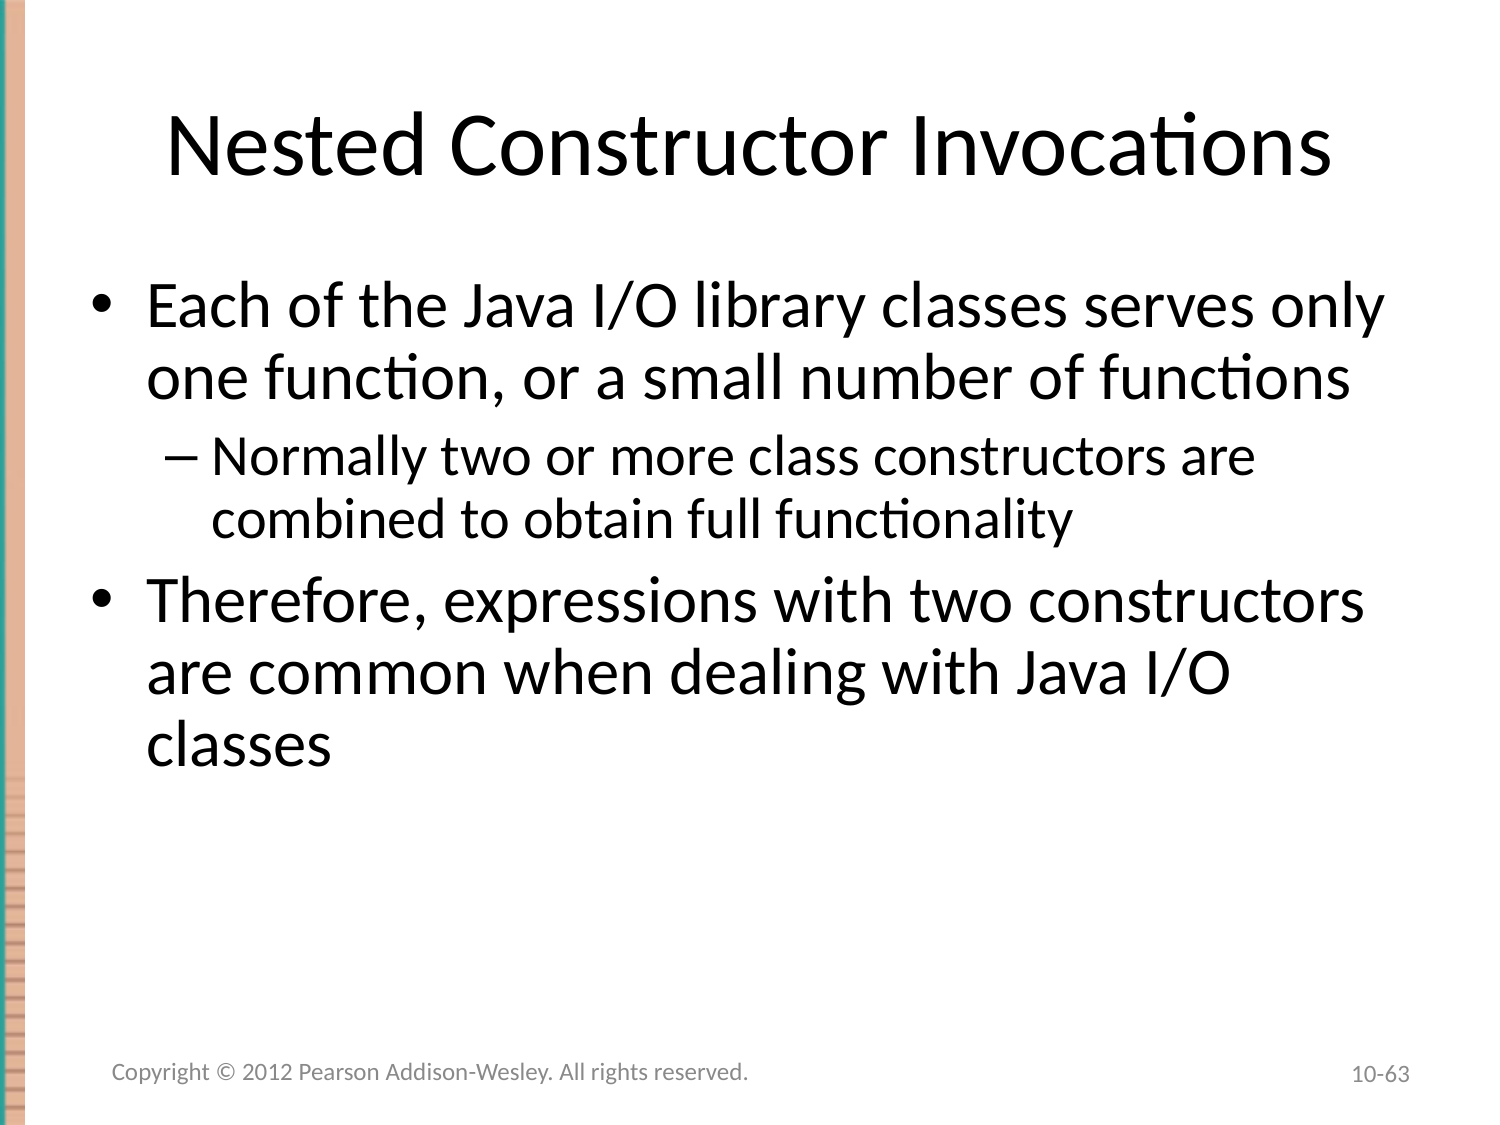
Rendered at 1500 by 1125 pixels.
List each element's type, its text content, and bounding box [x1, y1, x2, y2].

footer Copyright © 2012 Pearson Addison-Wesley. All rights reserved. [75, 1040, 788, 1100]
slide_number 10-63 [1074, 1042, 1425, 1103]
picture [0, 0, 25, 1125]
list Each of the Java I/O library classes serves only one function, or a small number of functions Normally two or more class constructors are combined to obtain full functionality Therefore, expressions with two constructors are common when dealing with Java I/O classes [74, 262, 1426, 1006]
title Nested Constructor Invocations [74, 44, 1426, 233]
